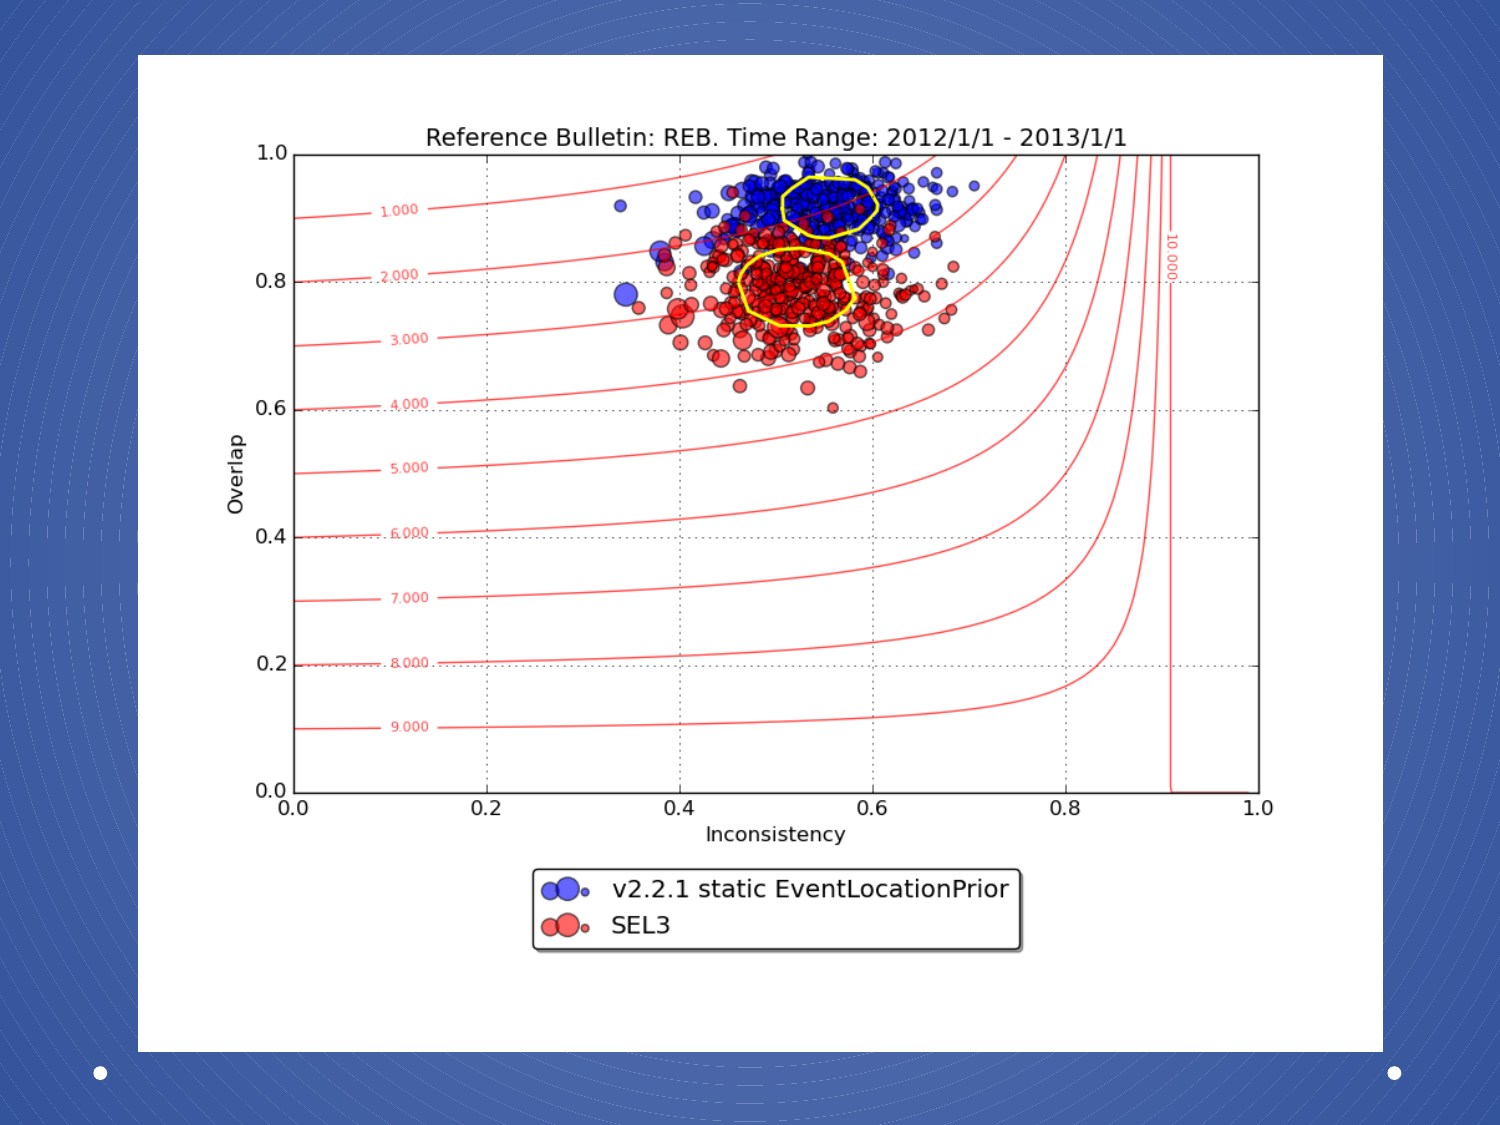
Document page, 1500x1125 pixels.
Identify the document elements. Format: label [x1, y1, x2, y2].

picture [137, 55, 1384, 1052]
